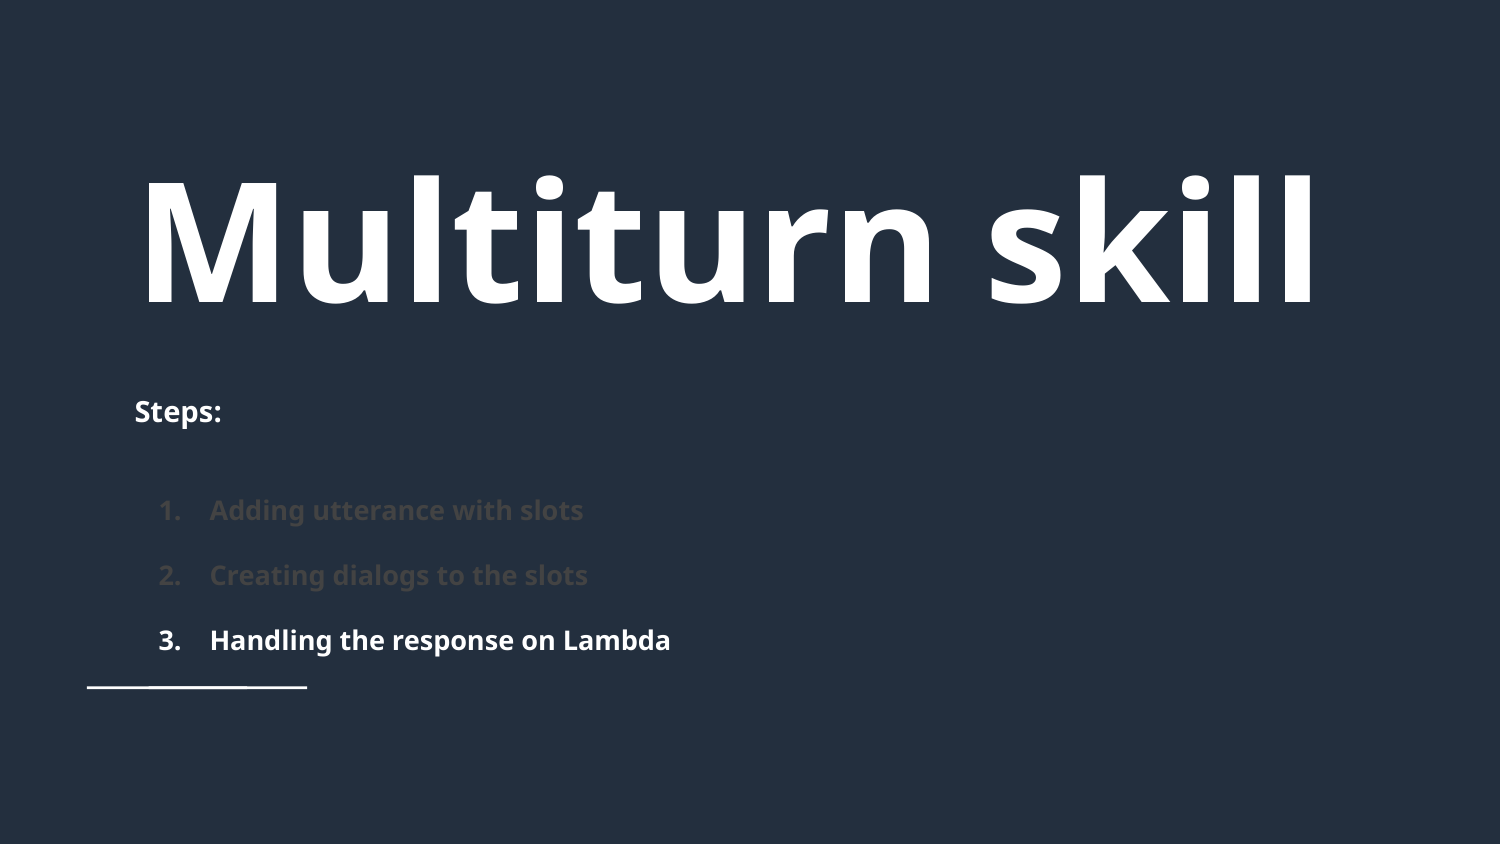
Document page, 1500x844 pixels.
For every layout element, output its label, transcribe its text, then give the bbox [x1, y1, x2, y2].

list Steps: Adding utterance with slots Creating dialogs to the slots Handling the response on Lambda [119, 372, 1381, 633]
title Multiturn skill [119, 120, 1381, 325]
